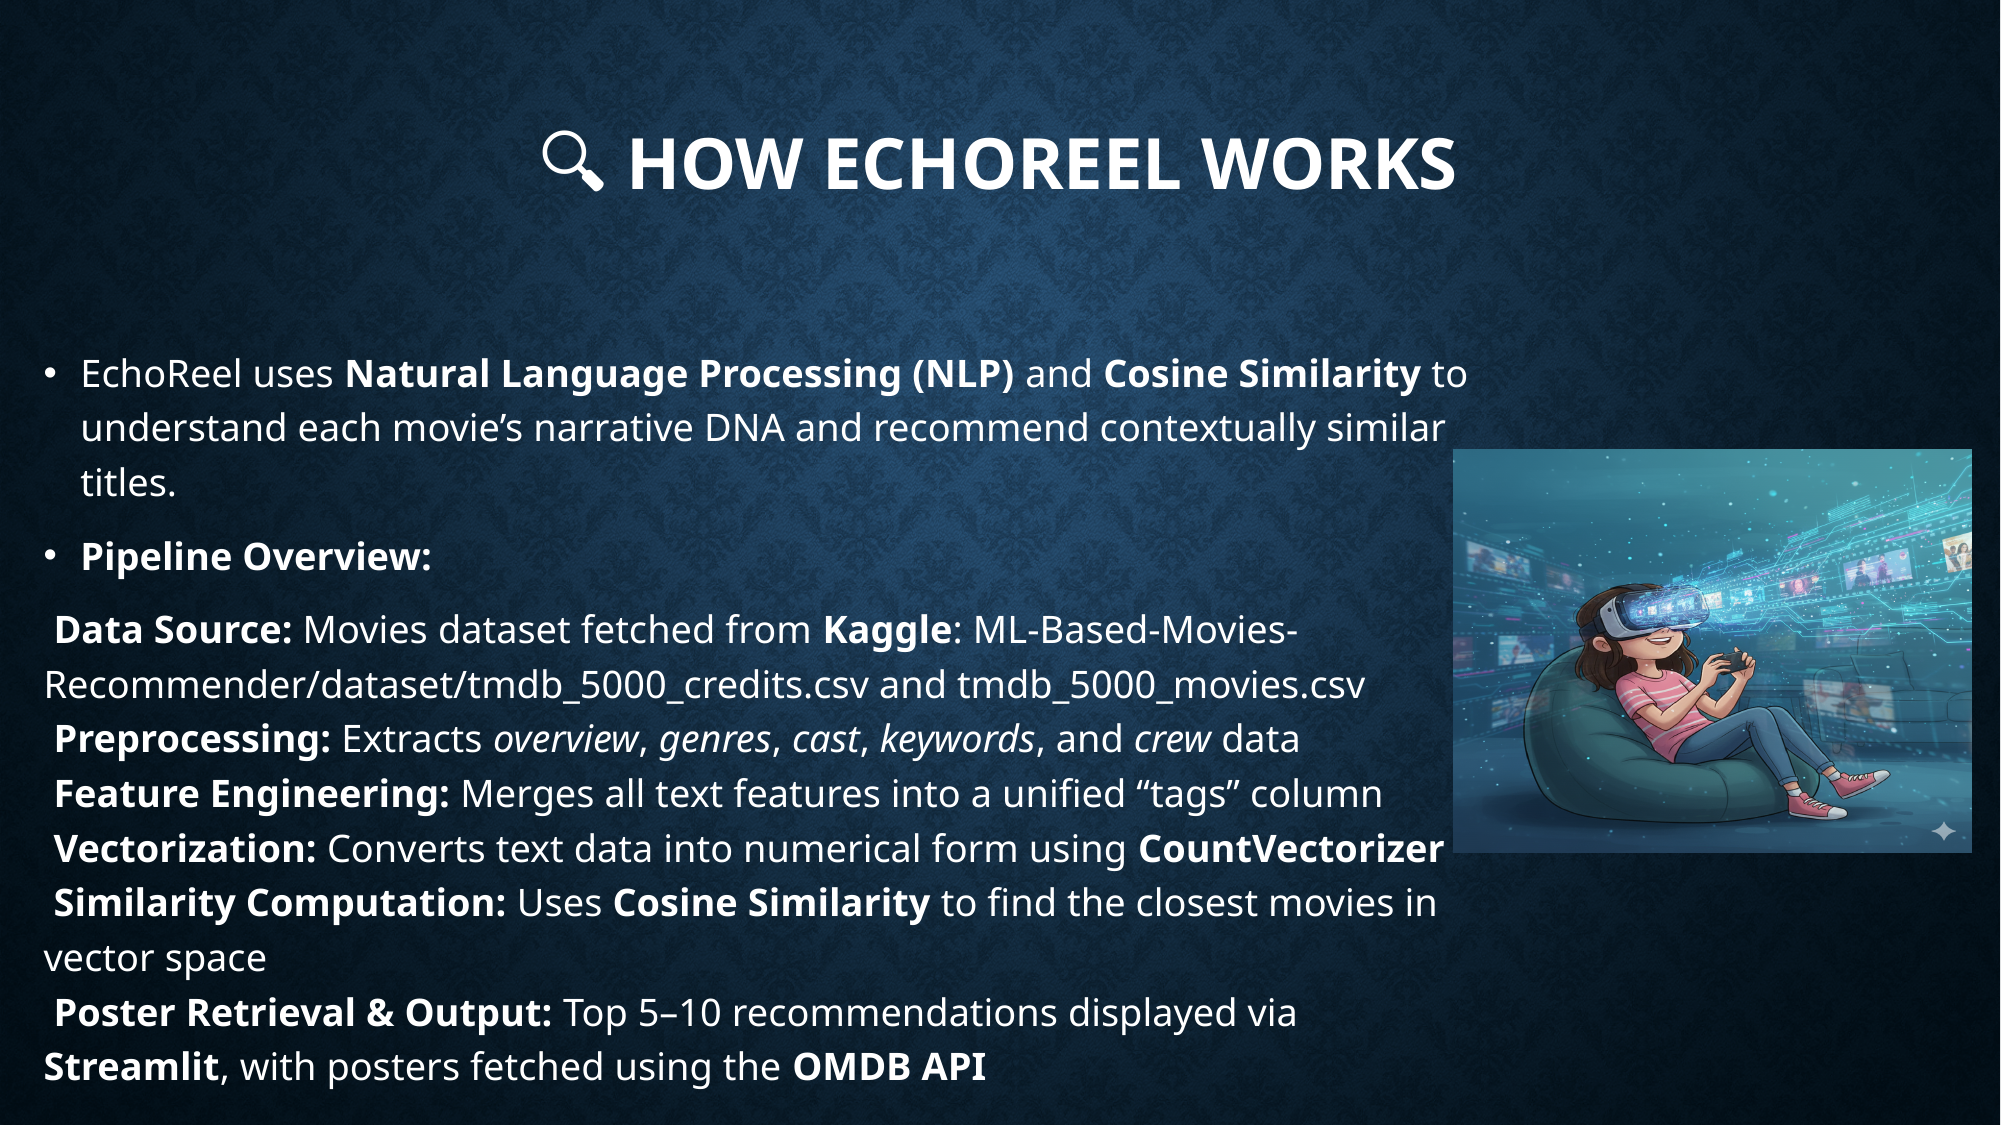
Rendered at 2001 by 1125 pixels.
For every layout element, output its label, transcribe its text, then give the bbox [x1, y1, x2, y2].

title 🔍 How EchoReel Works [149, 99, 1849, 318]
picture [1453, 449, 1972, 853]
list EchoReel uses Natural Language Processing (NLP) and Cosine Similarity to understand each movie’s narrative DNA and recommend contextually similar titles. Pipeline Overview: Data Source: Movies dataset fetched from Kaggle: ML-Based-Movies-Recommender/dataset/tmdb_5000_credits.csv and tmdb_5000_movies.csv Preprocessing: Extracts overview, genres, cast, keywords, and crew data Feature Engineering: Merges all text features into a unified “tags” column Vectorization: Converts text data into numerical form using CountVectorizer Similarity Computation: Uses Cosine Similarity to find the closest movies in vector space Poster Retrieval & Output: Top 5–10 recommendations displayed via Streamlit, with posters fetched using the OMDB API [28, 332, 1509, 1103]
